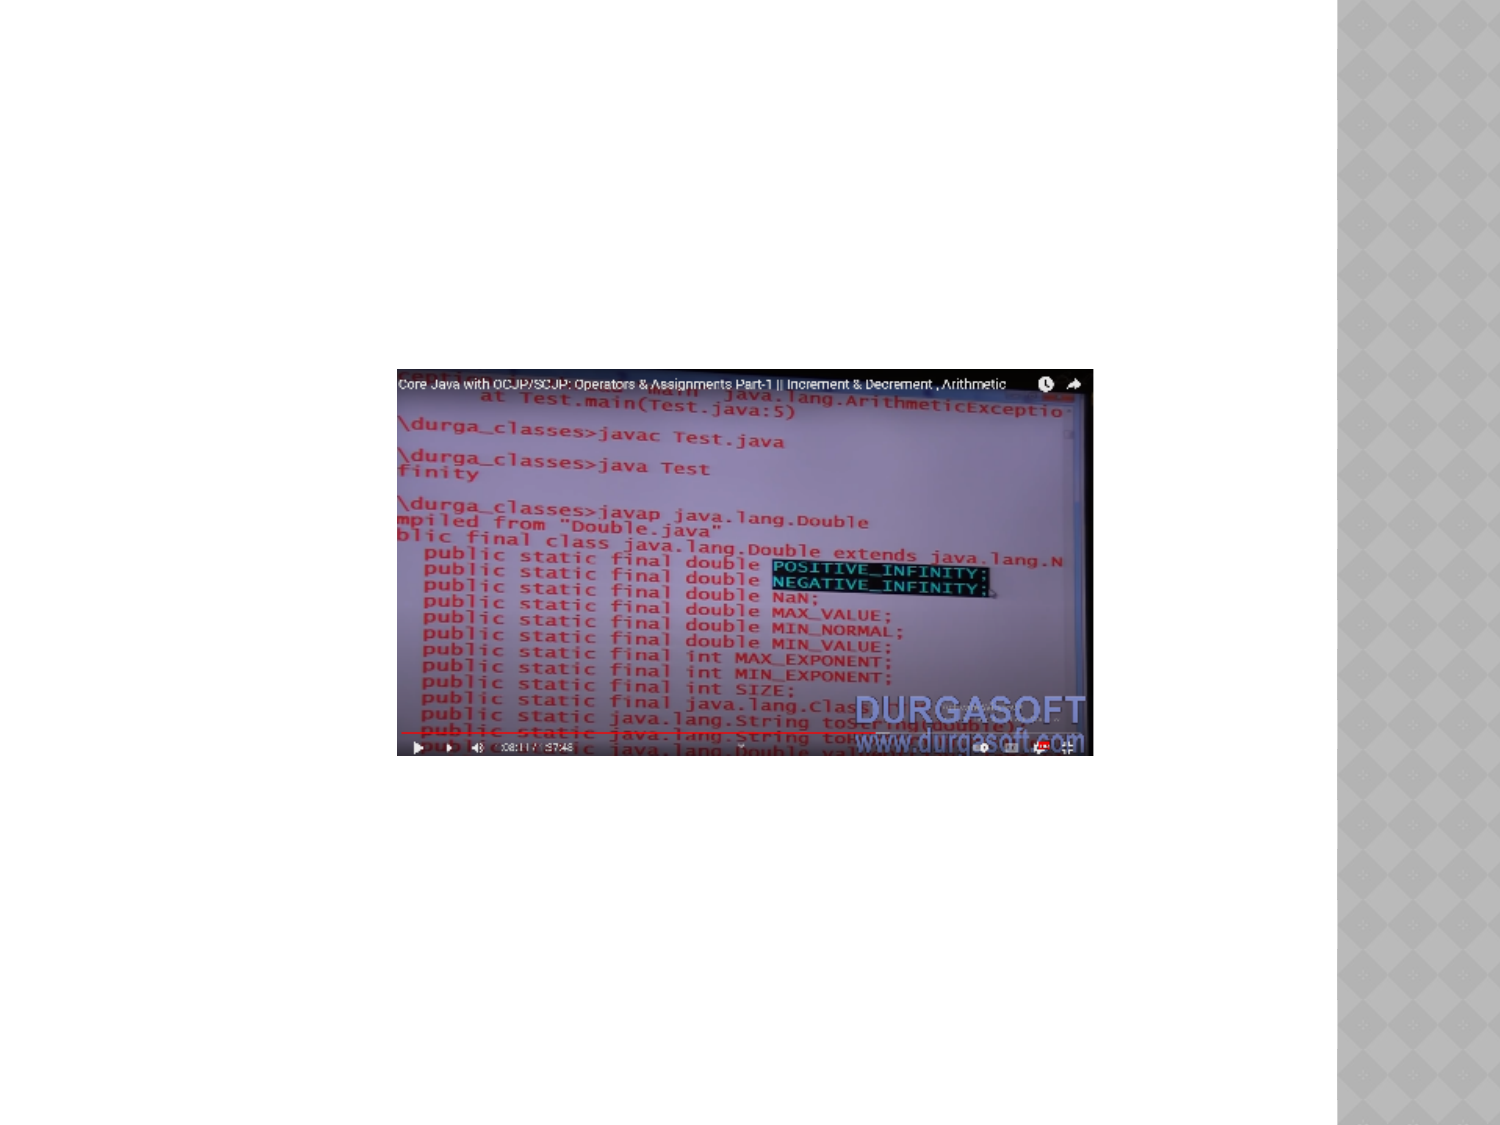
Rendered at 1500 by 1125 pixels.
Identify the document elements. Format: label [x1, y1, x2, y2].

picture [397, 369, 1103, 756]
